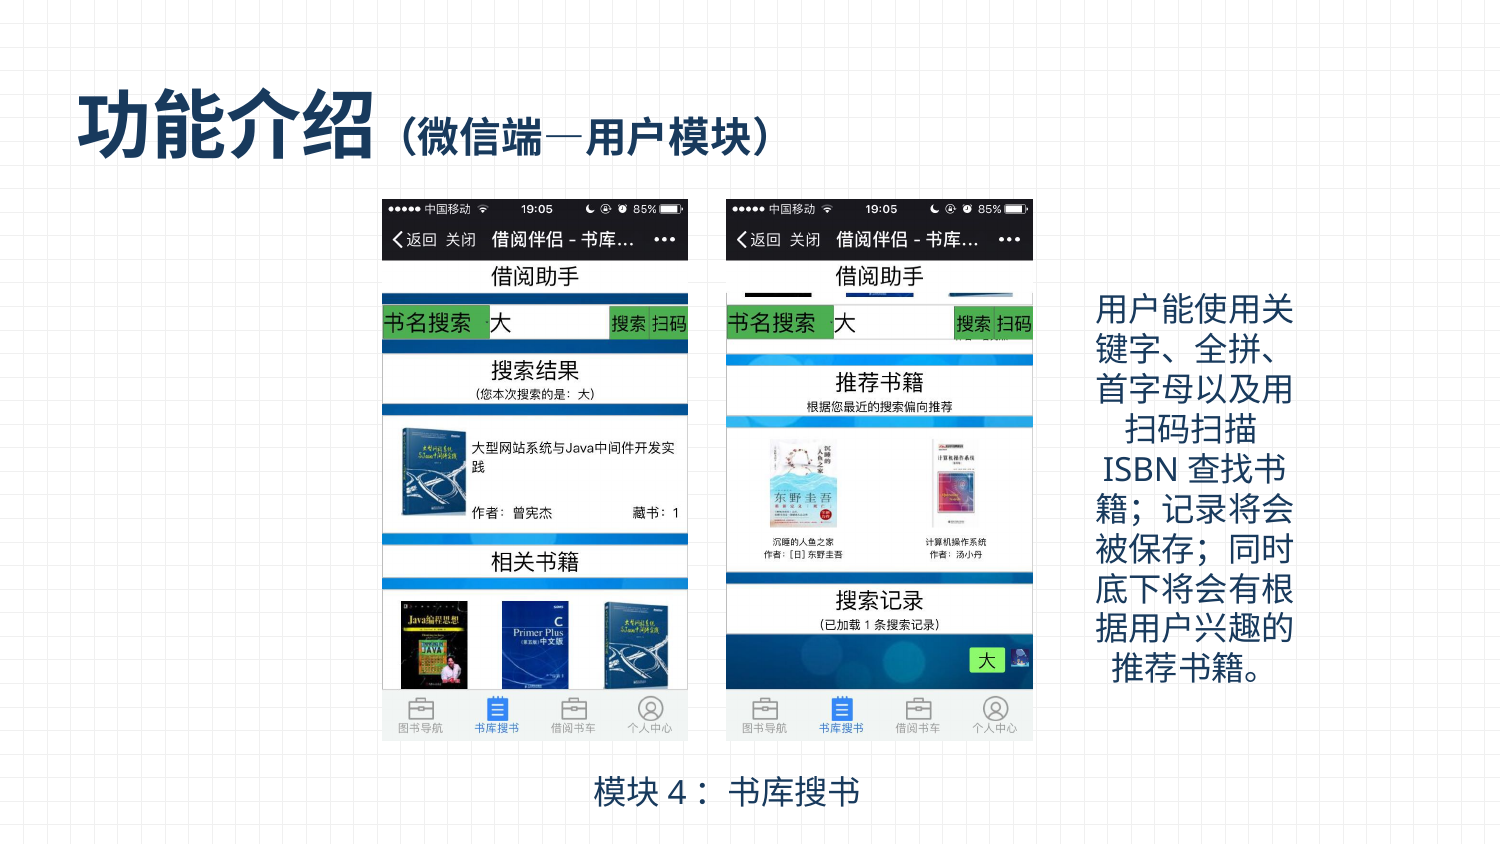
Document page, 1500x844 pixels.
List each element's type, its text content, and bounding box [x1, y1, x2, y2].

picture [382, 199, 688, 741]
picture [726, 199, 1033, 741]
text_box 用户能使用关键字、全拼、首字母以及用扫码扫描ISBN查找书籍；记录将会被保存；同时底下将会有根据用户兴趣的推荐书籍。 [1071, 280, 1319, 695]
text_box 模块4：书库搜书 [566, 763, 888, 819]
text_box 功能介绍（微信端—用户模块） [61, 70, 1123, 176]
